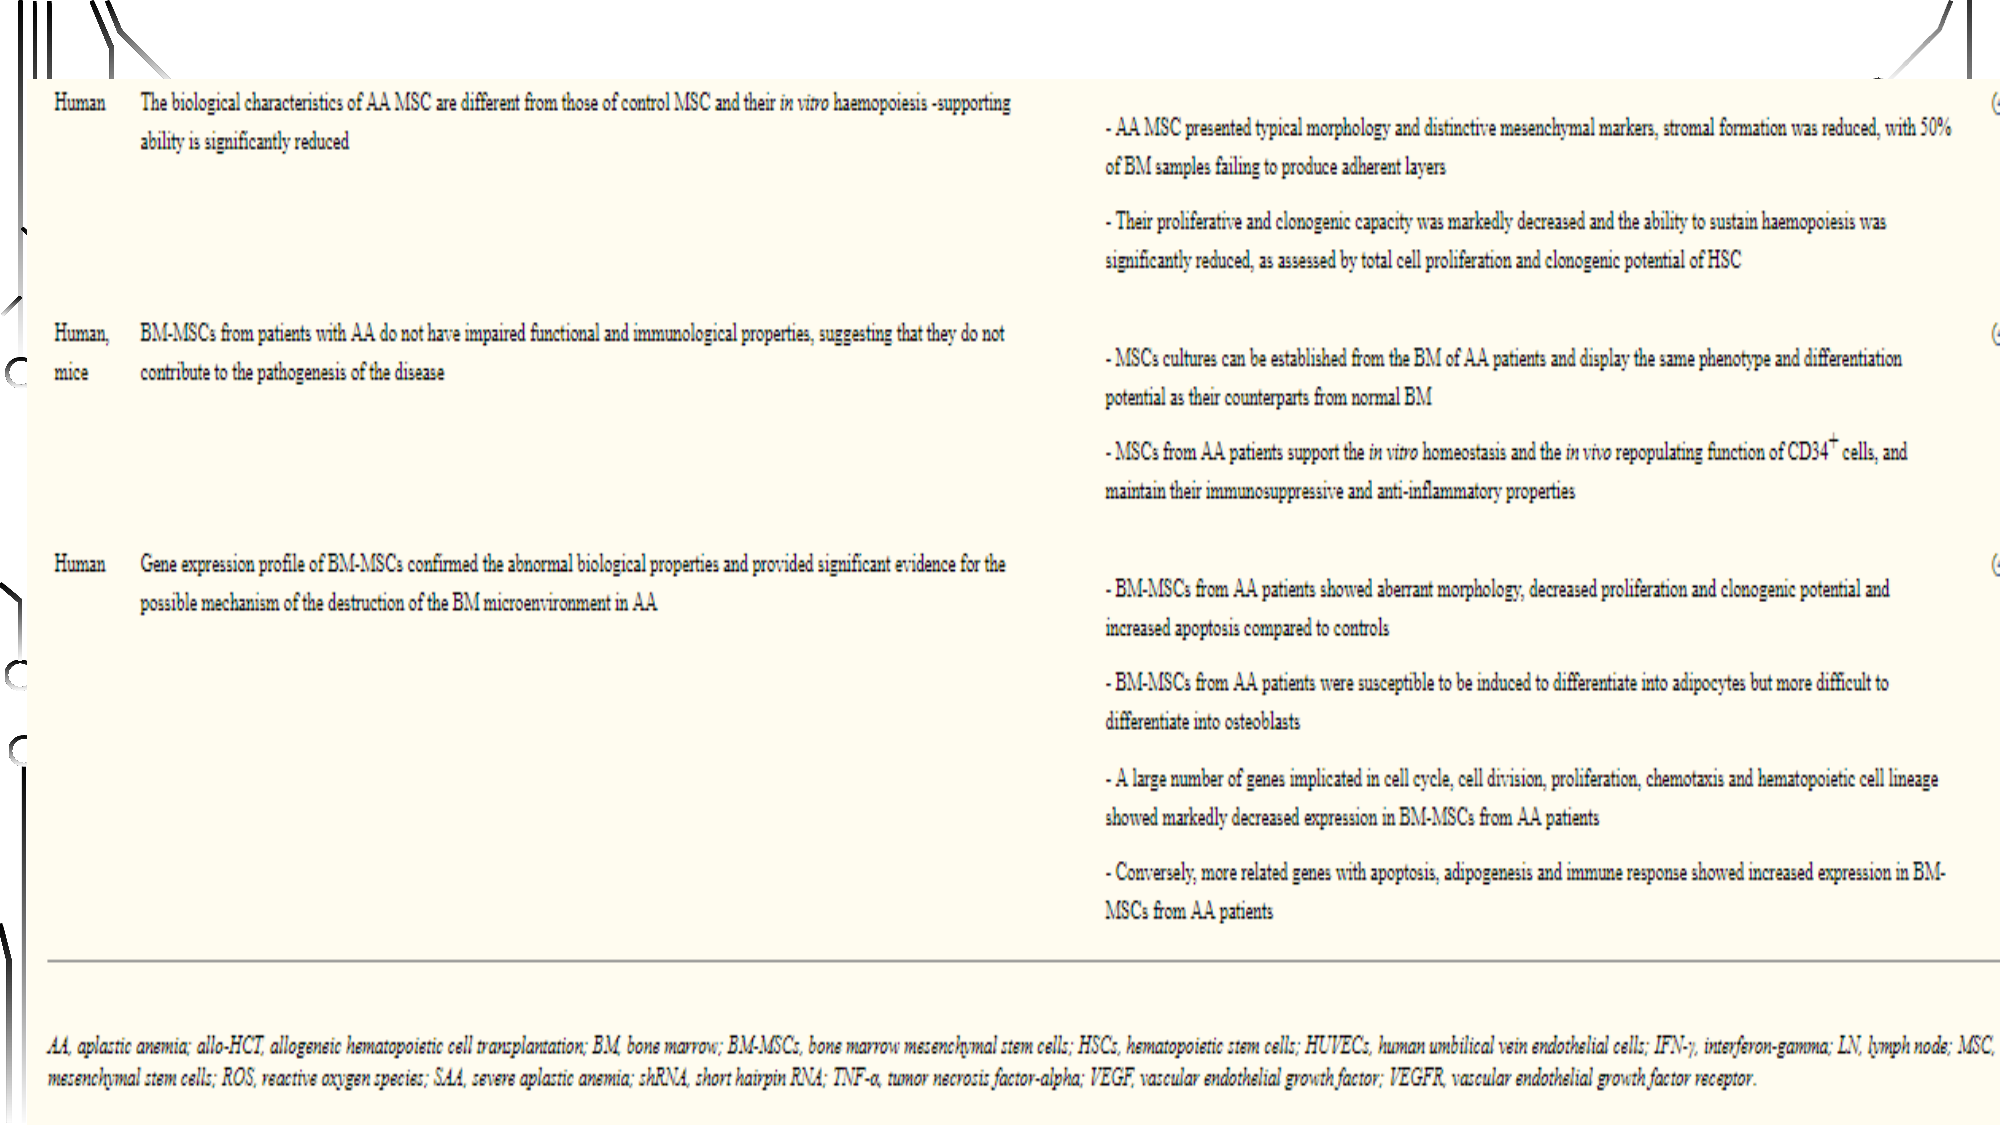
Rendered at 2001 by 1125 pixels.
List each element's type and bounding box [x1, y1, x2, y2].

list [27, 79, 2000, 1125]
